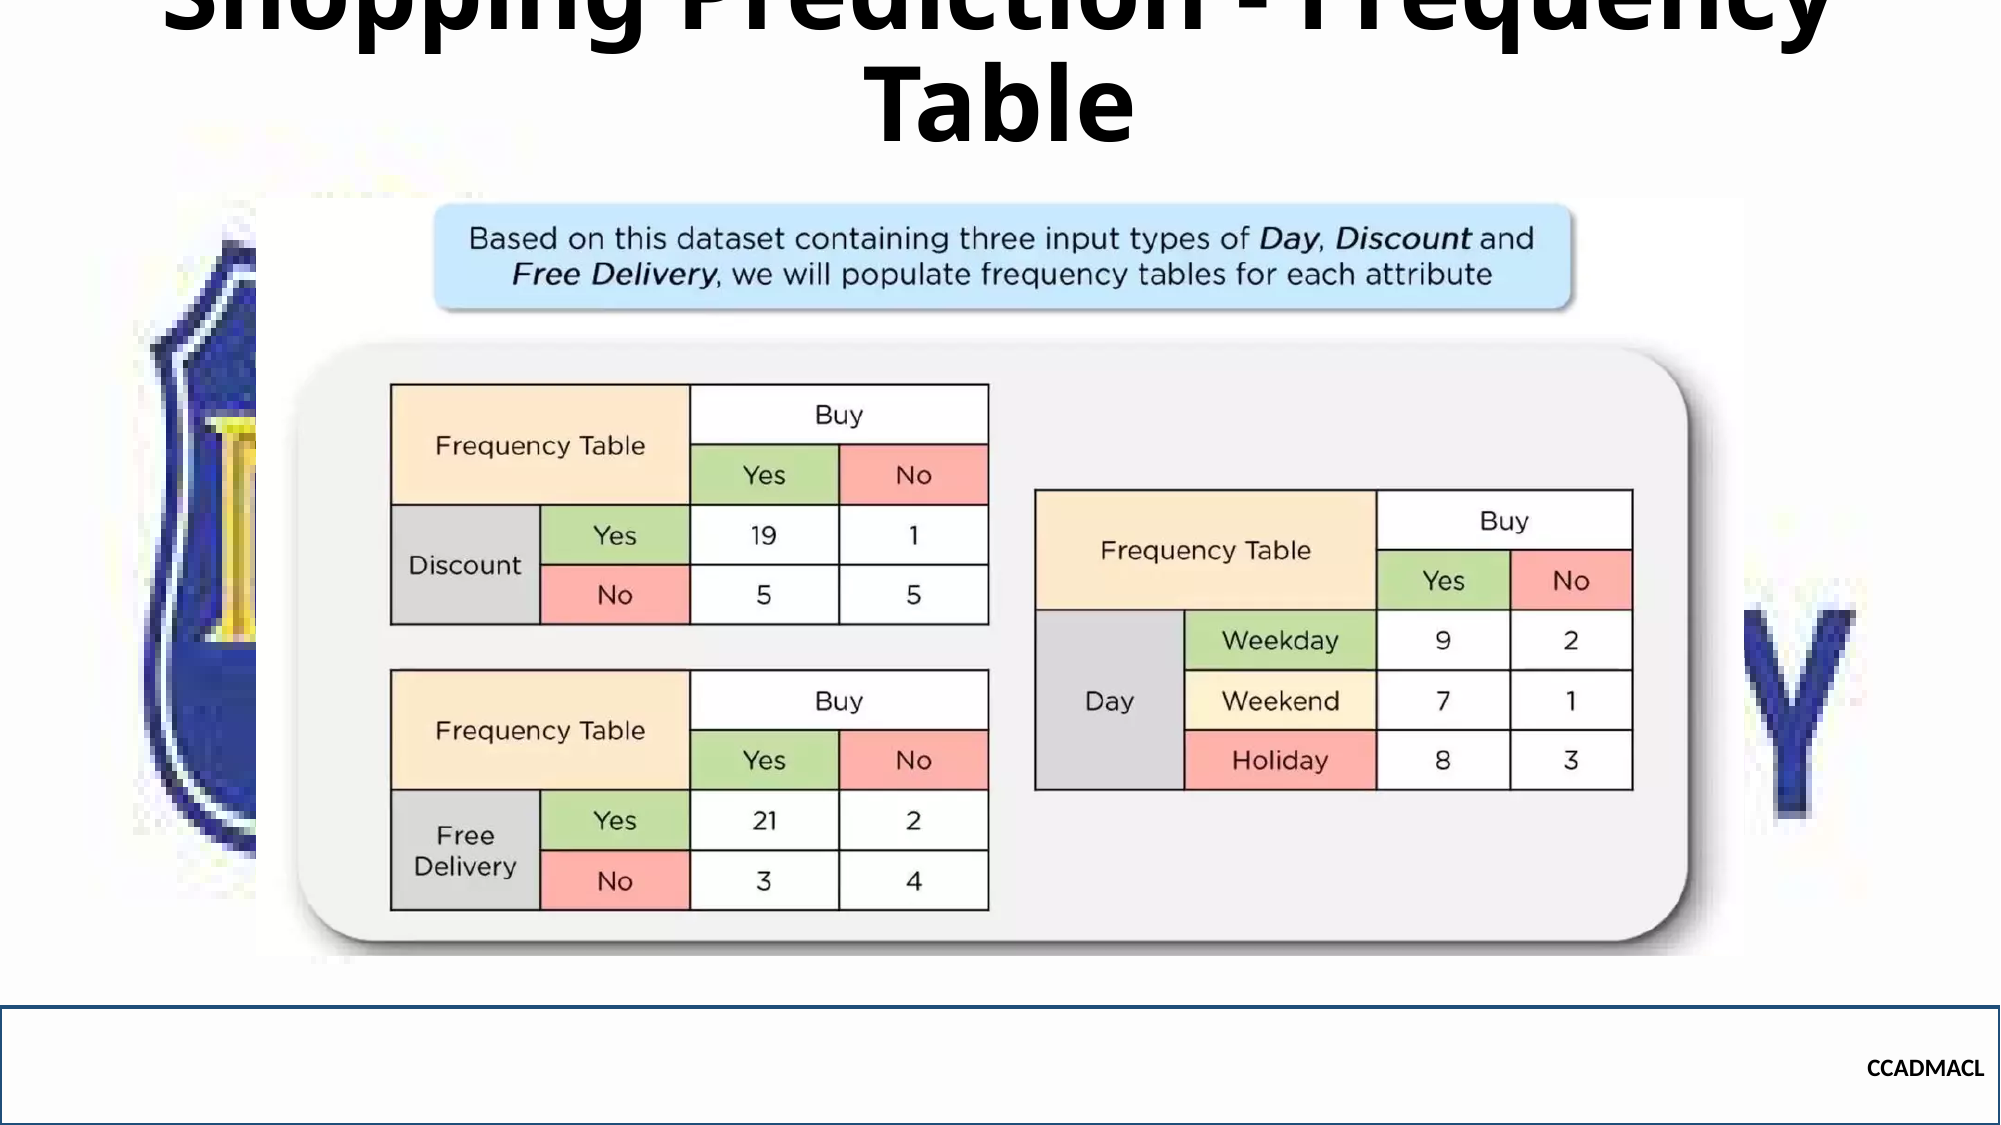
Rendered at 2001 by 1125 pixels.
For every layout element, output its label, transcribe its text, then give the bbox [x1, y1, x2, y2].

title Shopping Prediction - Frequency Table [75, 53, 1925, 172]
footer CCADMACL [0, 1007, 2000, 1125]
picture [0, 0, 2000, 1007]
